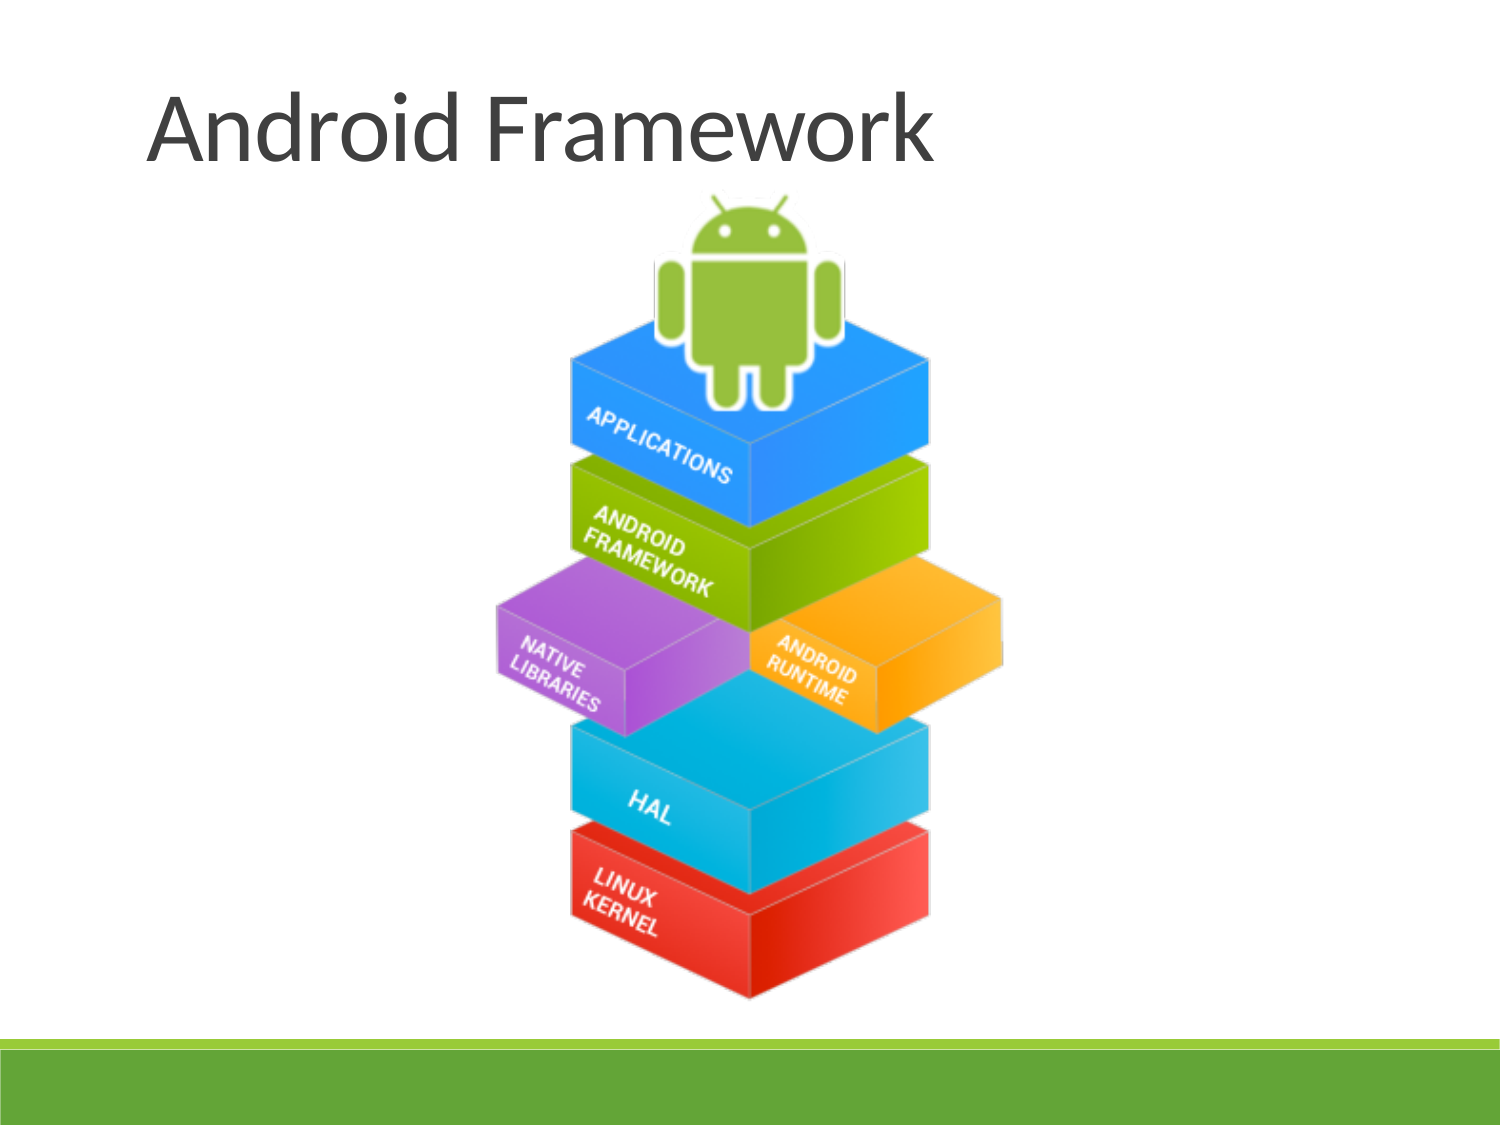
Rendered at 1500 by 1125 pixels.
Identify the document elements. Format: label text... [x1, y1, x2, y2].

text_box Android Framework [131, 43, 1369, 190]
picture [490, 188, 1010, 1006]
